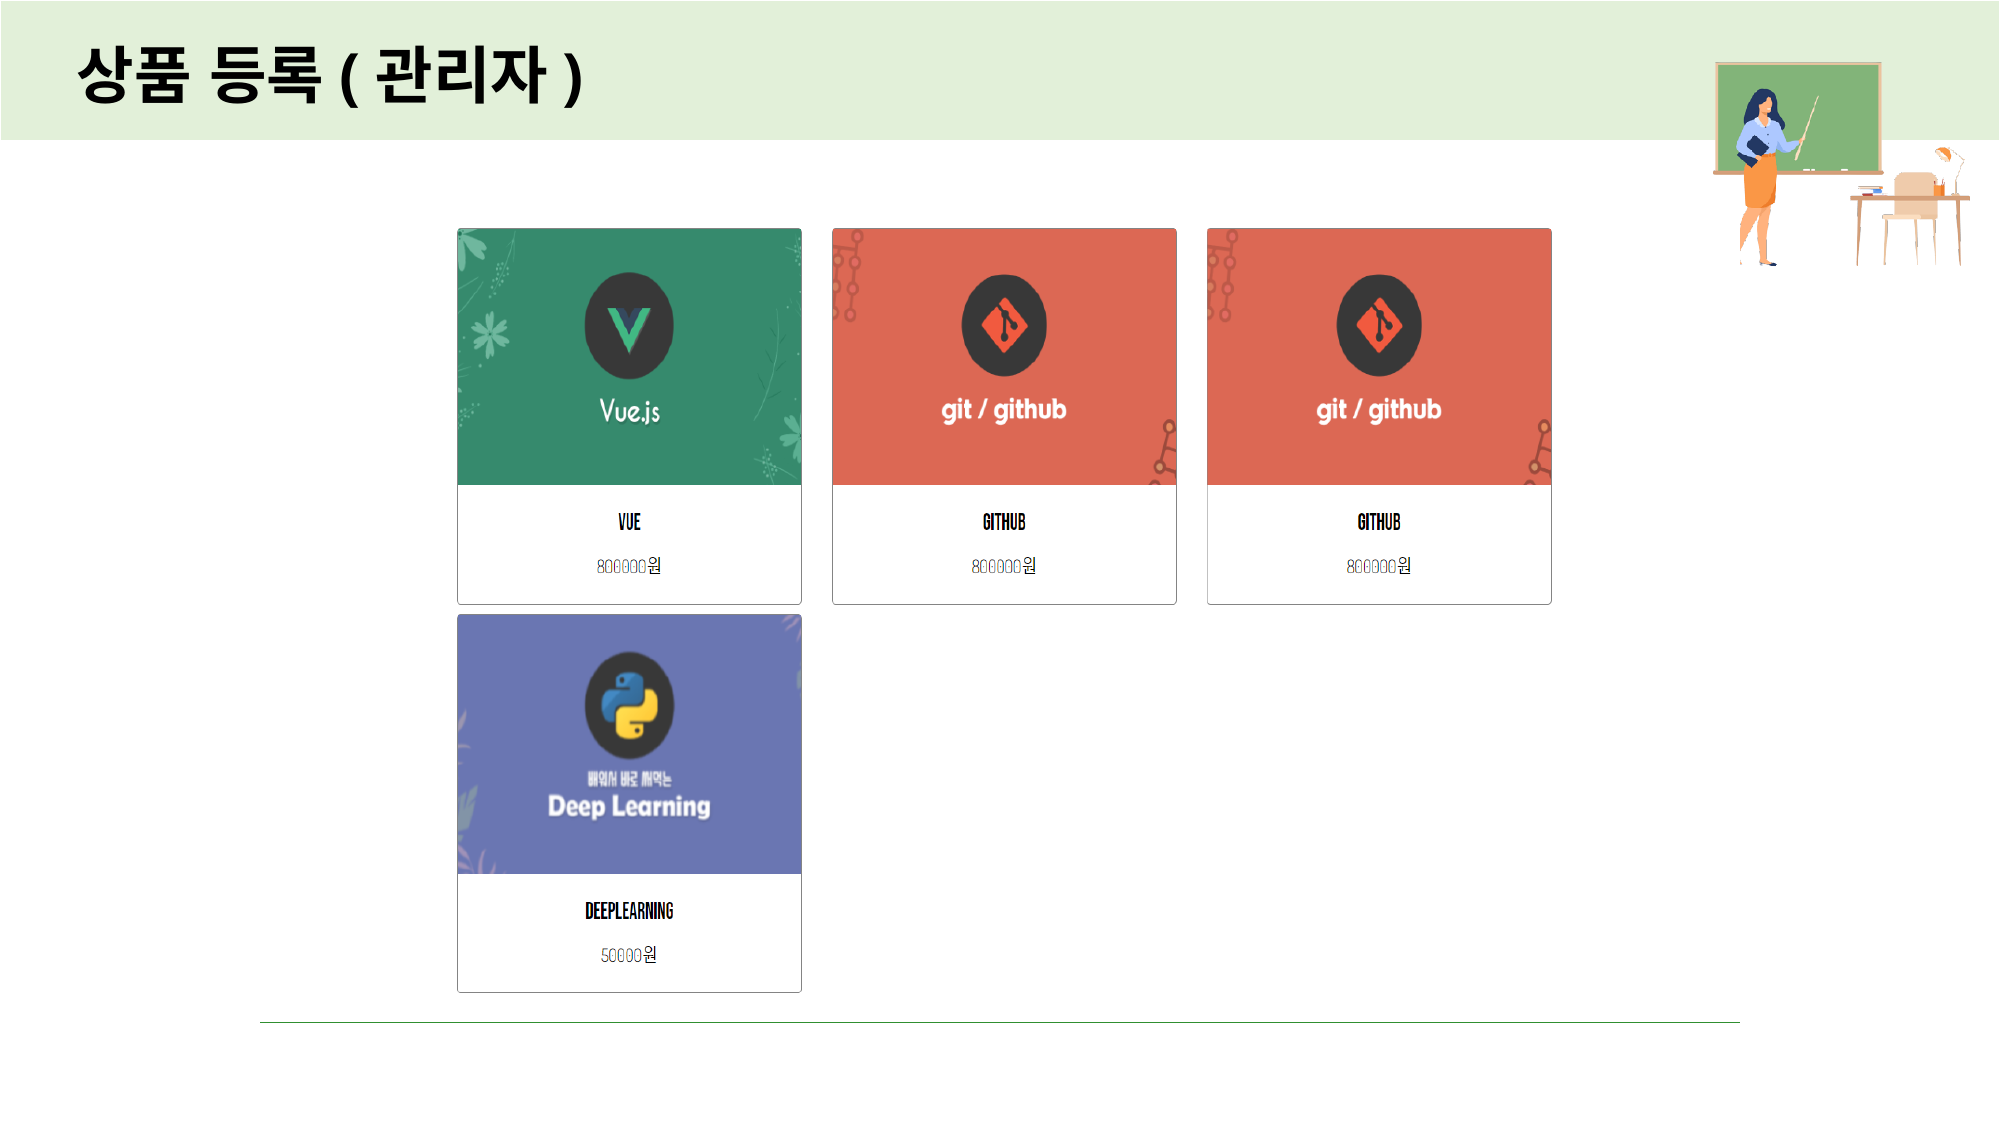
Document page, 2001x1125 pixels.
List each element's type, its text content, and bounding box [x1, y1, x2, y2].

text_box 상품 등록(관리자) [62, 29, 650, 119]
picture [260, 8, 2001, 1096]
